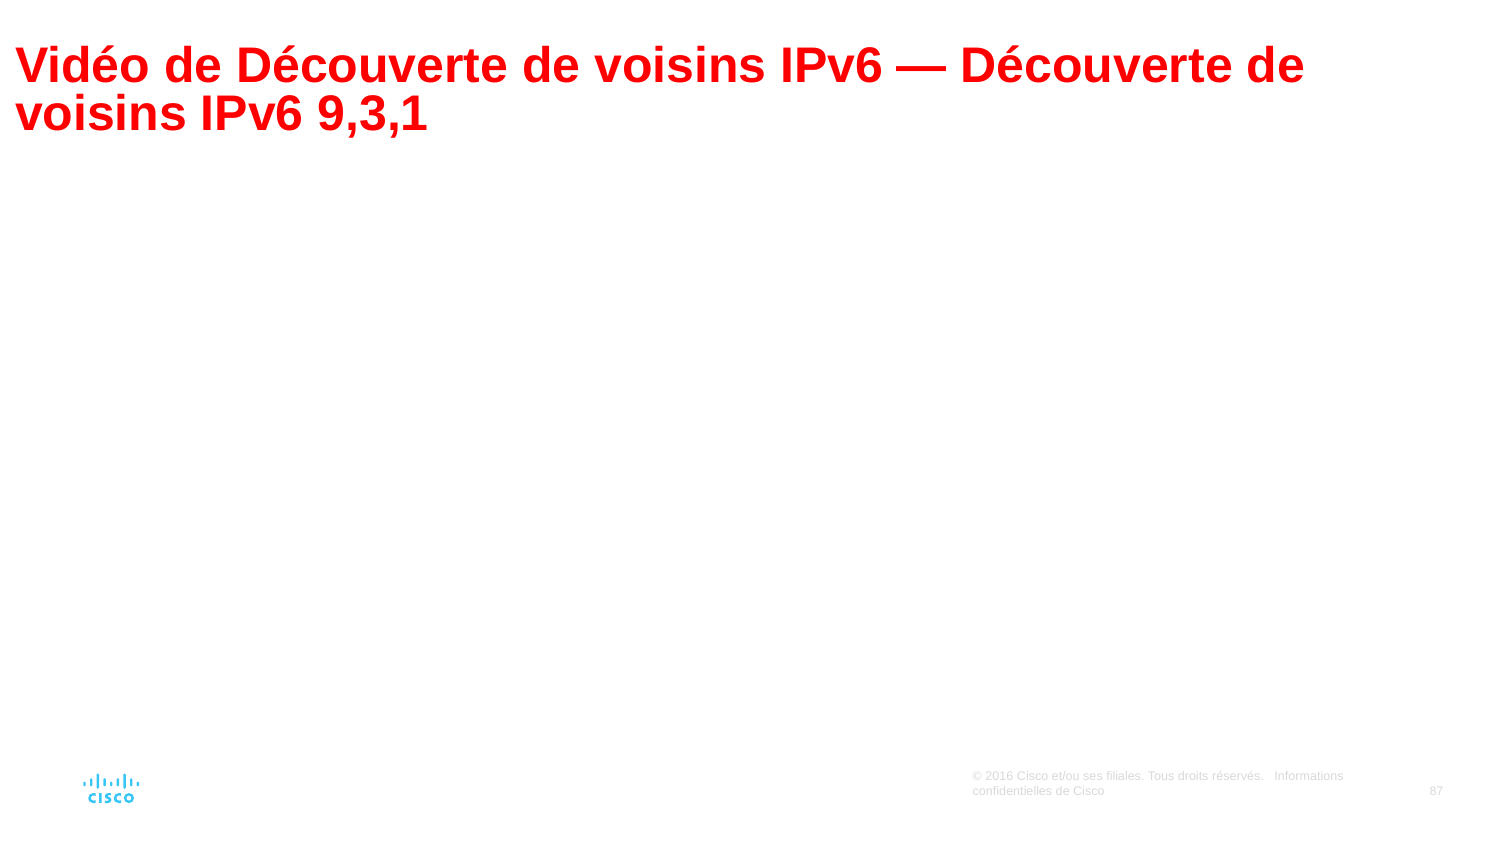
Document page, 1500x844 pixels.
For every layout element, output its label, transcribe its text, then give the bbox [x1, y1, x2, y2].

title Vidéo de Découverte de voisins IPv6 — Découverte de voisins IPv6 9,3,1 [0, 0, 1369, 121]
